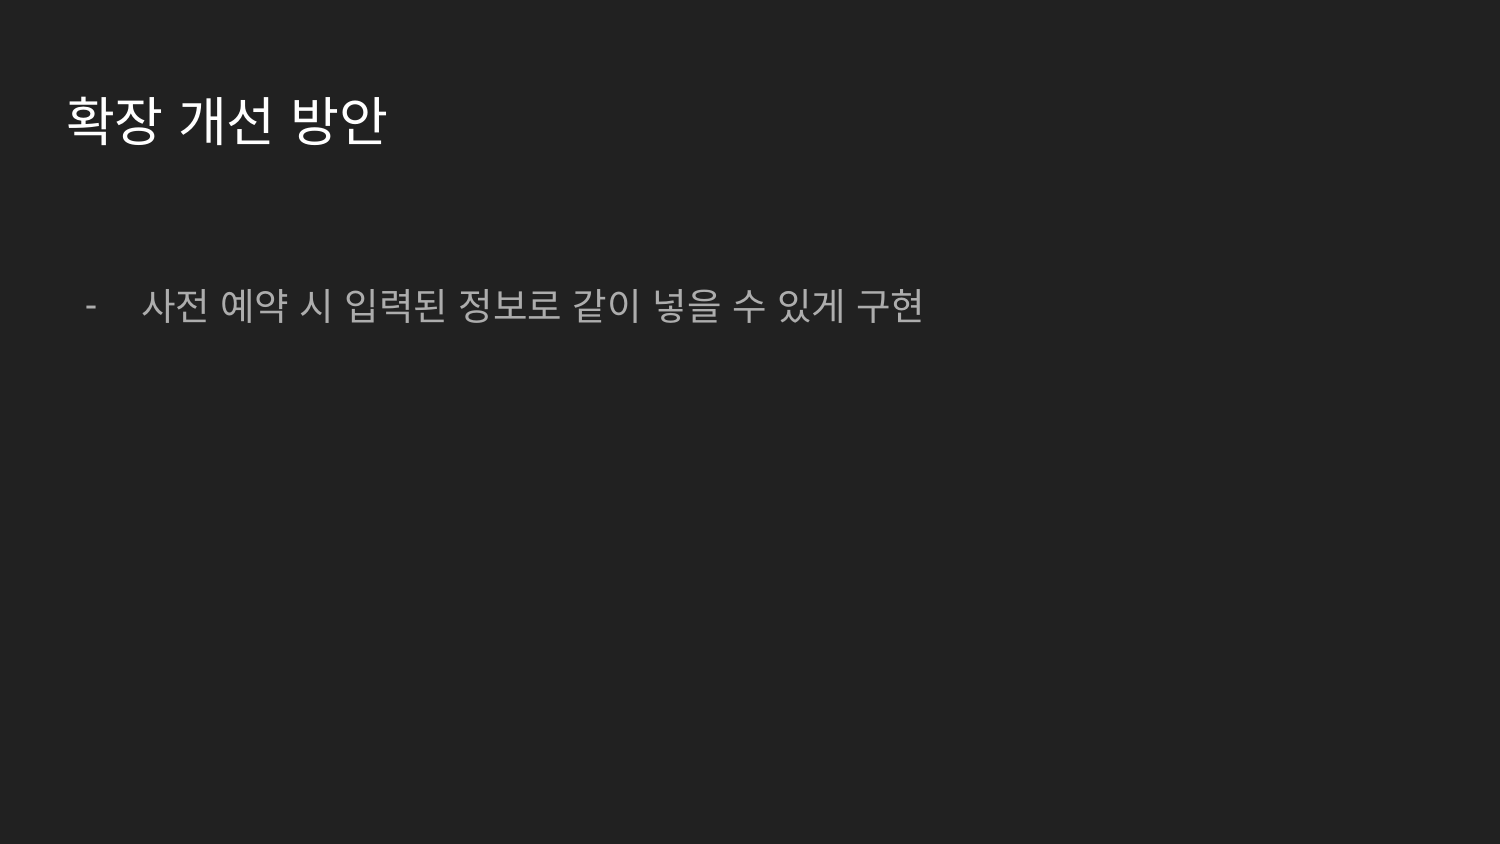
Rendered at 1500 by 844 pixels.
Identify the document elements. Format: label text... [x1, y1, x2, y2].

list 사전 예약 시 입력된 정보로 같이 넣을 수 있게 구현 [51, 260, 1449, 766]
title 확장 개선 방안 [51, 72, 1449, 167]
